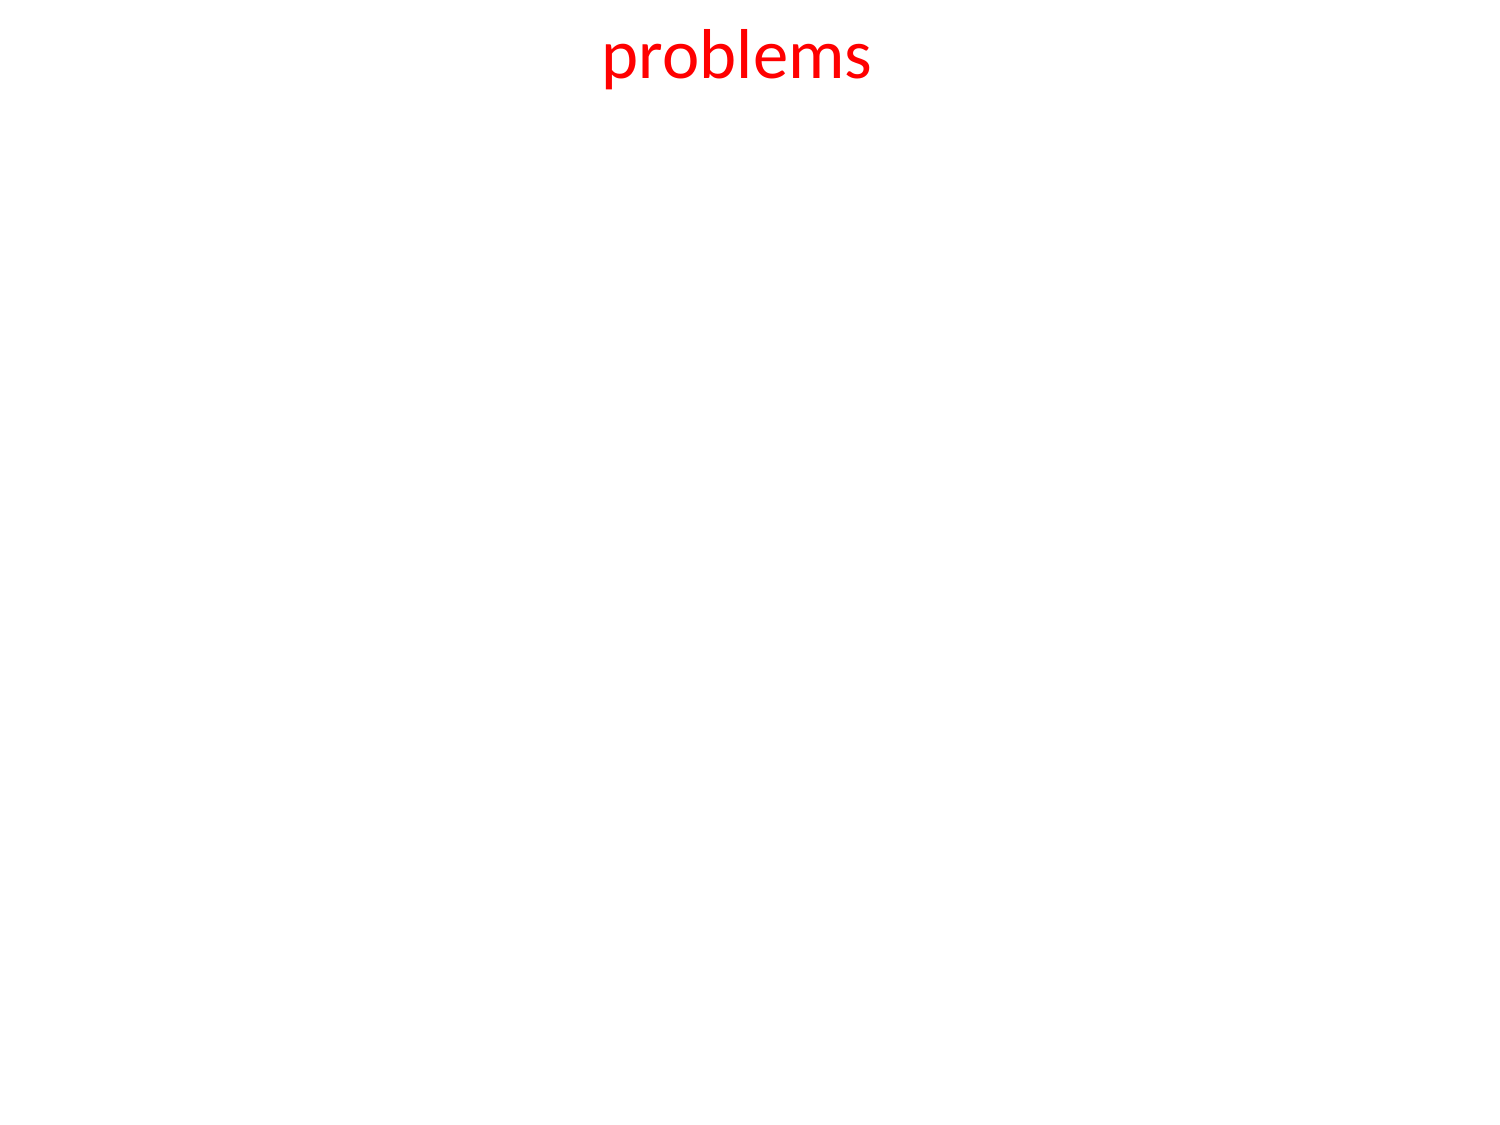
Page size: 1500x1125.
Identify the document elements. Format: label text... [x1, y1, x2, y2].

title problems [99, 0, 1375, 100]
